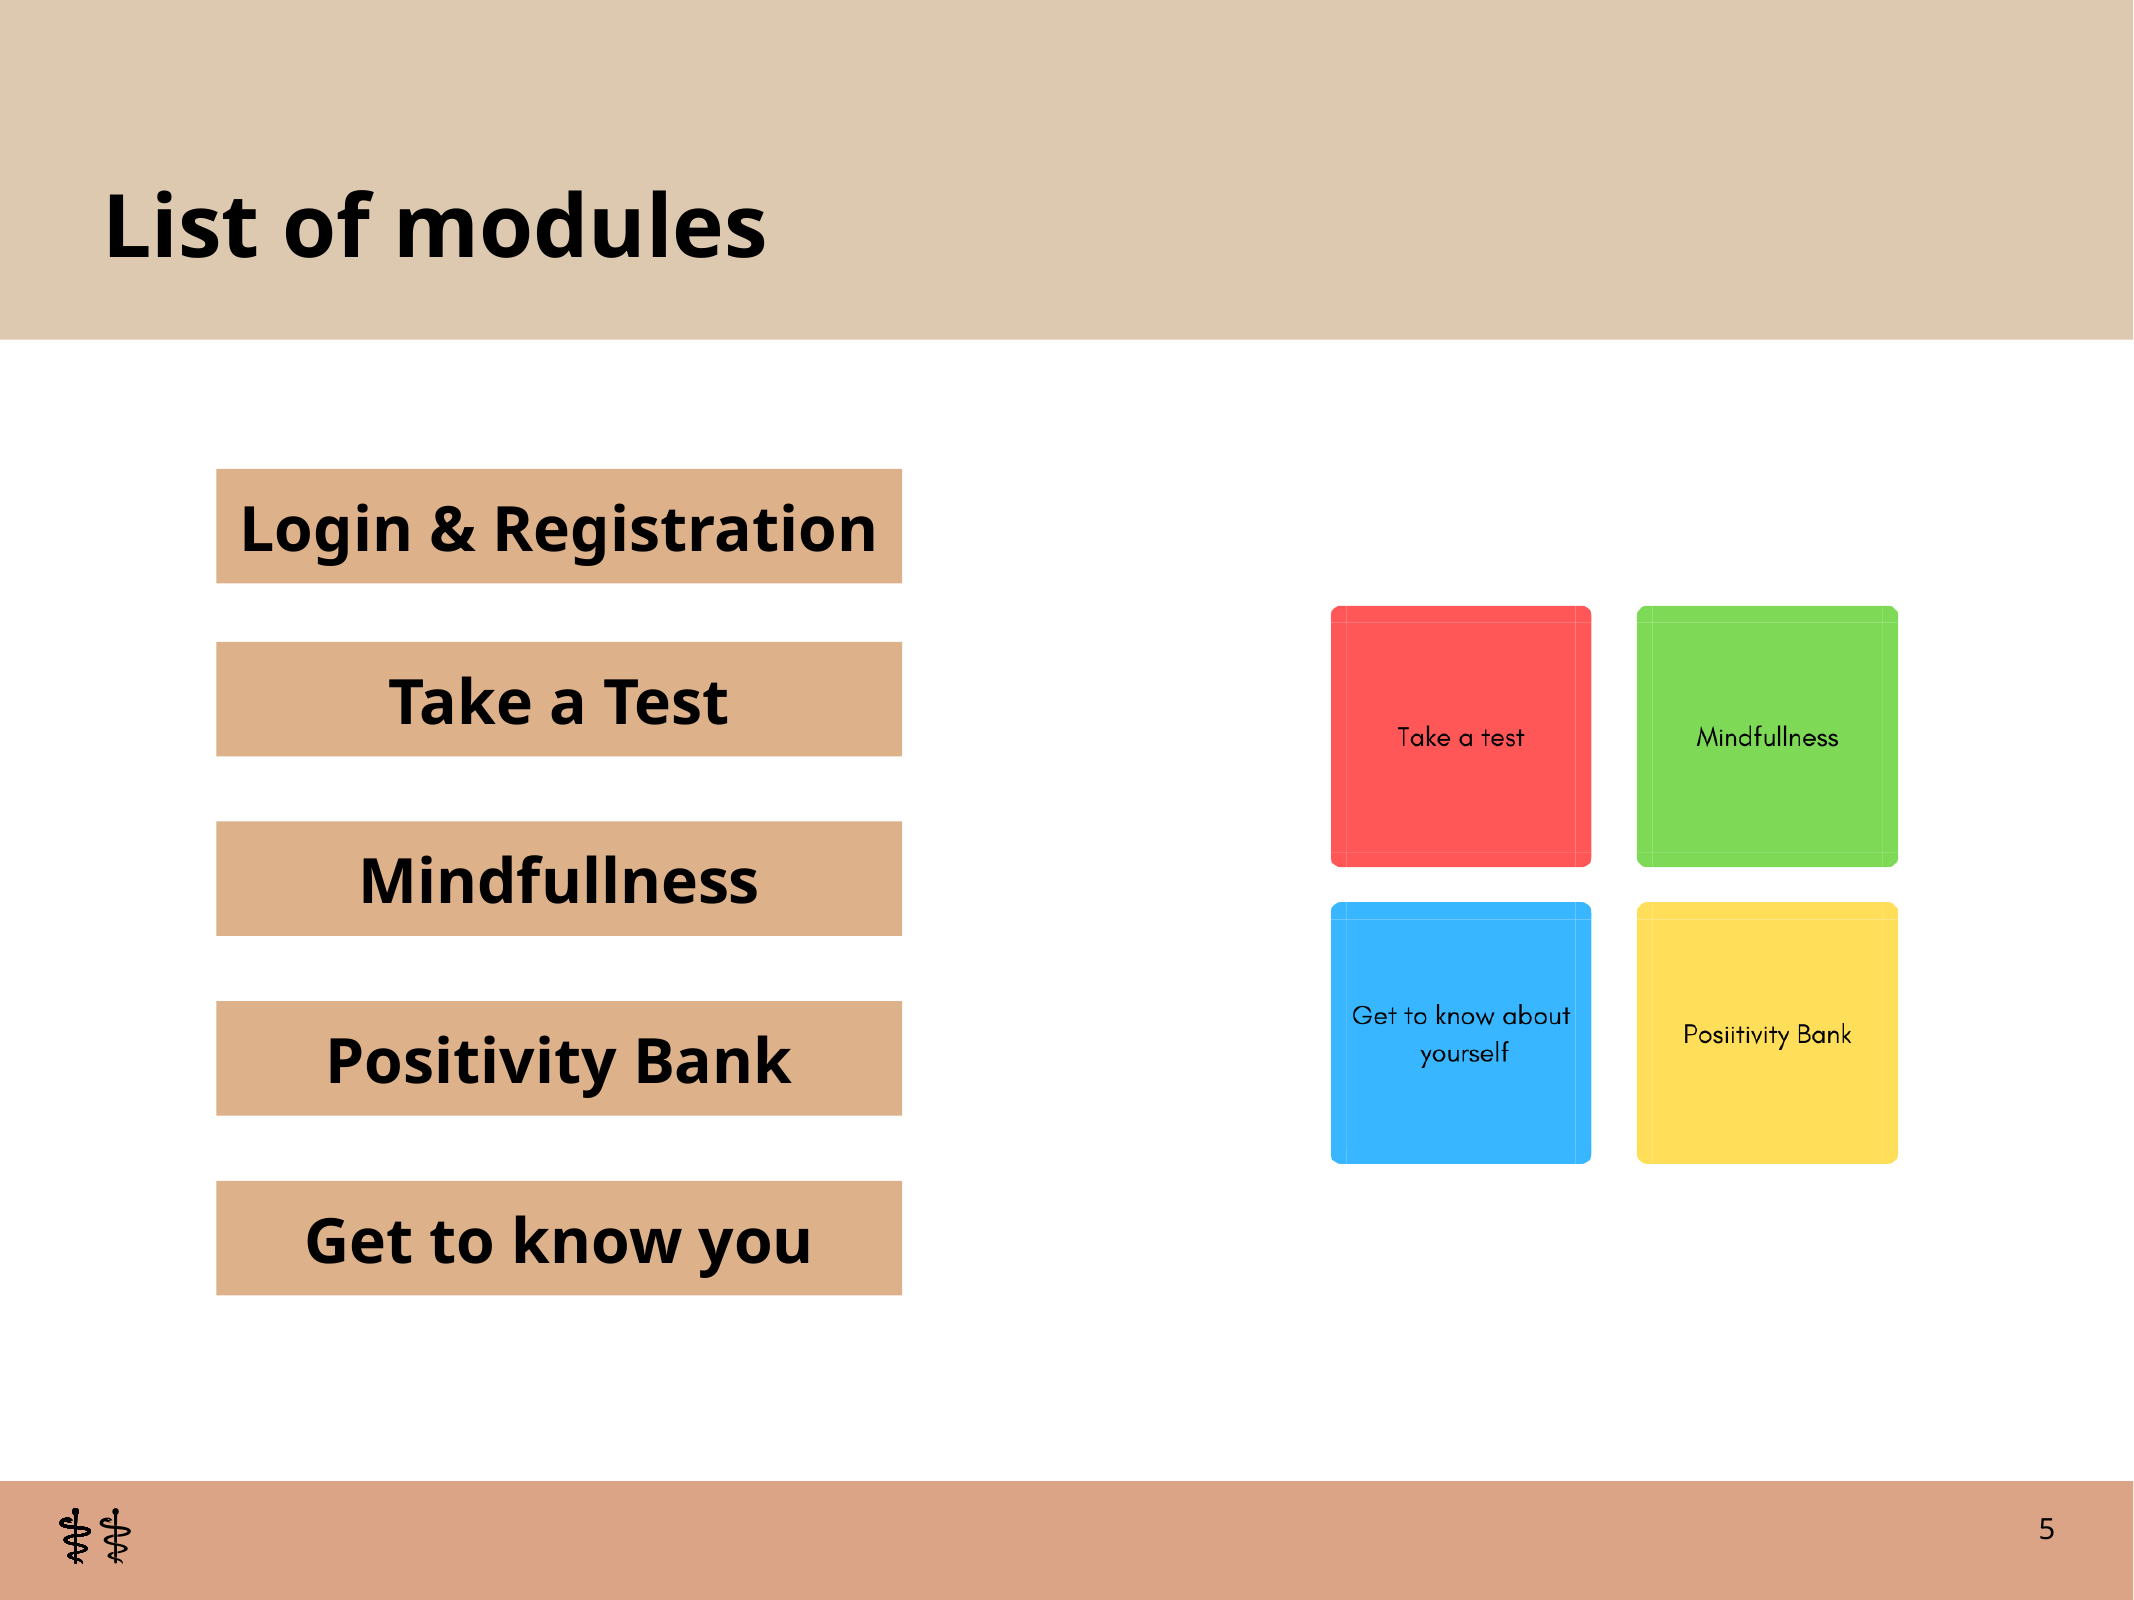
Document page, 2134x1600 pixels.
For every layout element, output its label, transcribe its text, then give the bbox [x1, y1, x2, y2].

text_box Positivity Bank [216, 1001, 903, 1116]
text_box Get to know you [216, 1180, 903, 1296]
slide_number 5 [2028, 1508, 2065, 1559]
text_box [0, 1481, 2134, 1600]
text_box 👨🏼‍⚕️ [46, 1480, 145, 1587]
text_box [0, 0, 2134, 340]
text_box Mindfullness [216, 821, 903, 936]
title List of modules [93, 53, 2041, 284]
text_box Login & Registration [216, 468, 903, 584]
picture [1172, 445, 2086, 1360]
text_box Take a Test [216, 641, 903, 757]
